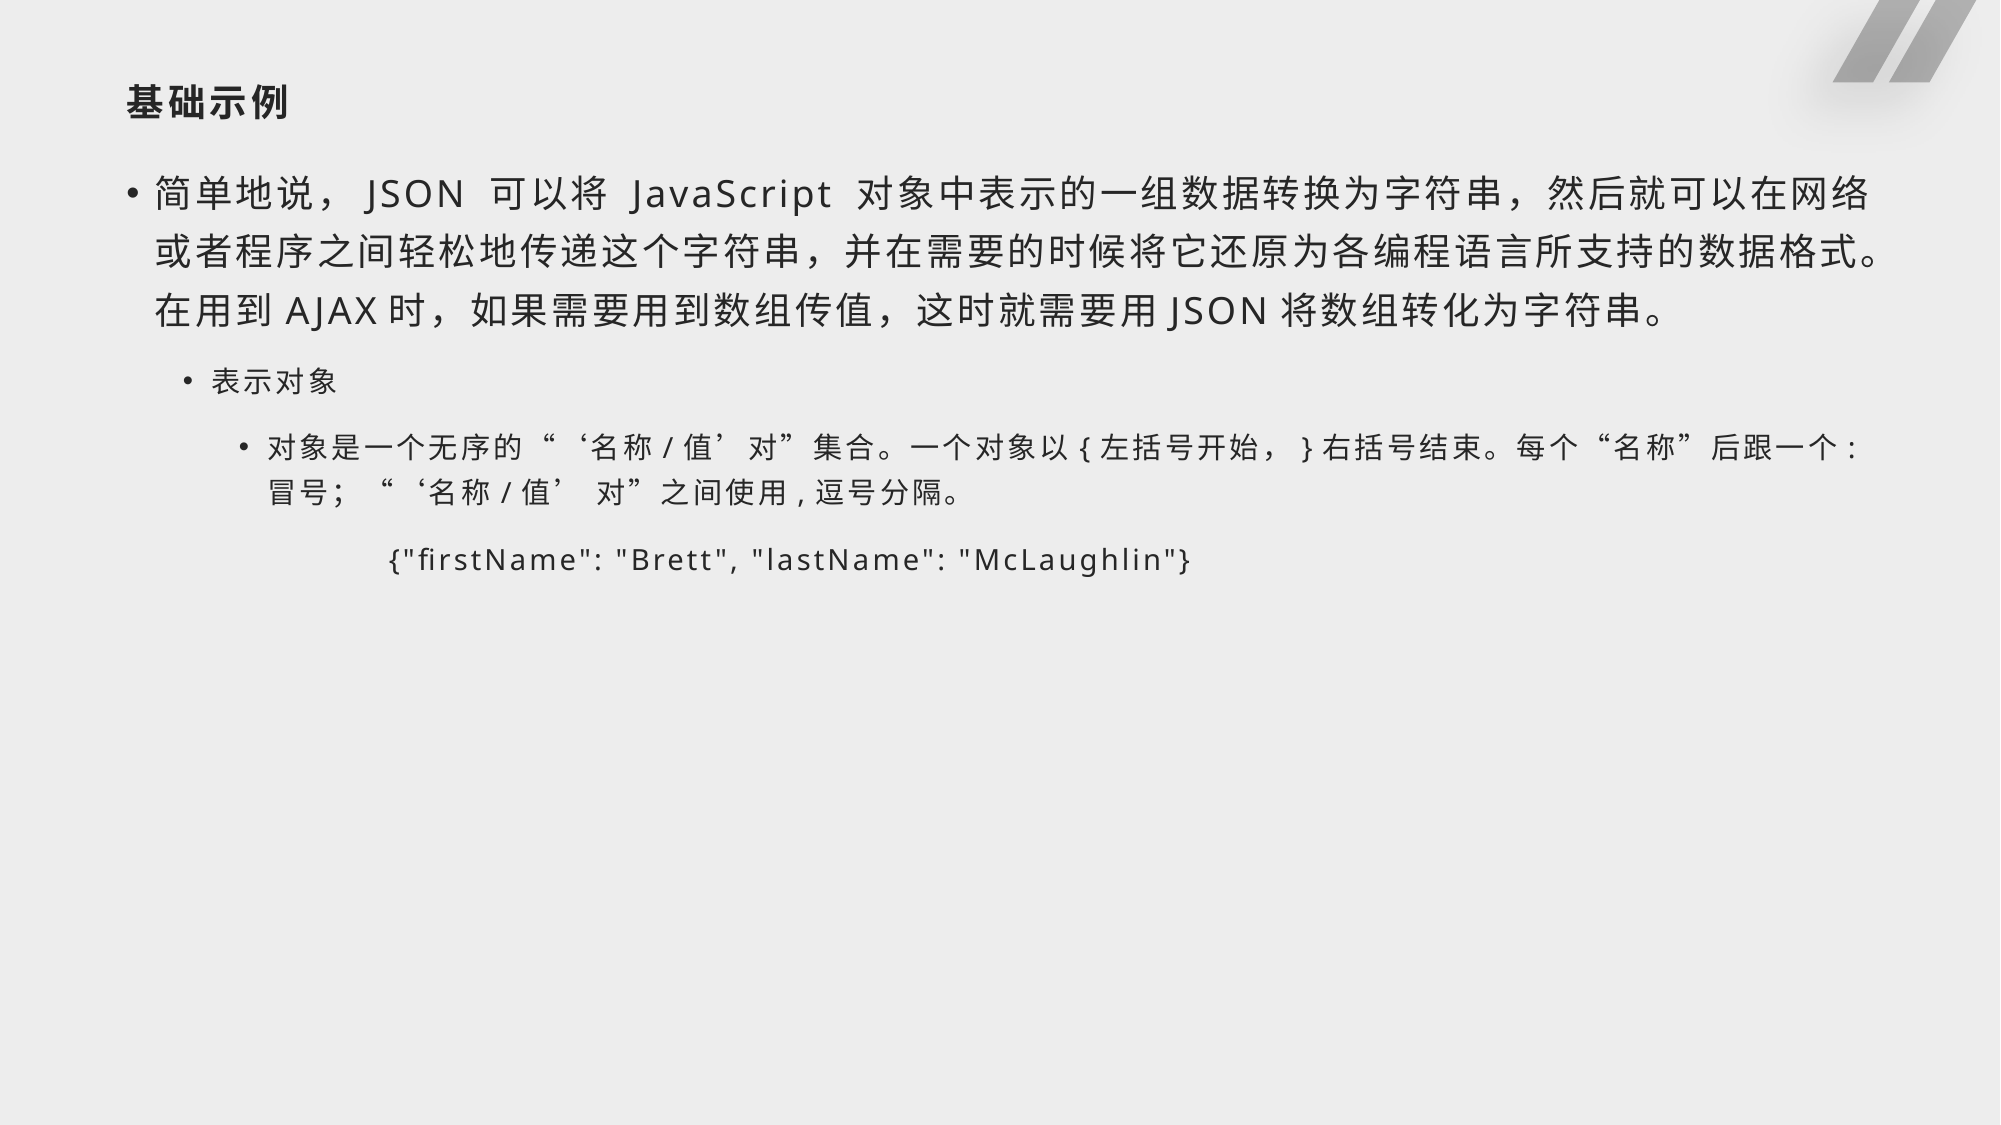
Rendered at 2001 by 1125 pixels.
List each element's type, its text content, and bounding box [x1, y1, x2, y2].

list 简单地说，JSON 可以将 JavaScript 对象中表示的一组数据转换为字符串，然后就可以在网络或者程序之间轻松地传递这个字符串，并在需要的时候将它还原为各编程语言所支持的数据格式。在用到AJAX时，如果需要用到数组传值，这时就需要用JSON将数组转化为字符串。 表示对象 对象是一个无序的“‘名称/值’对”集合。一个对象以{左括号开始，}右括号结束。每个“名称”后跟一个:冒号；“‘名称/值’ 对”之间使用,逗号分隔。 {"firstName": "Brett", "lastName": "McLaughlin"} [109, 156, 1891, 1041]
title 基础示例 [109, 72, 1891, 146]
